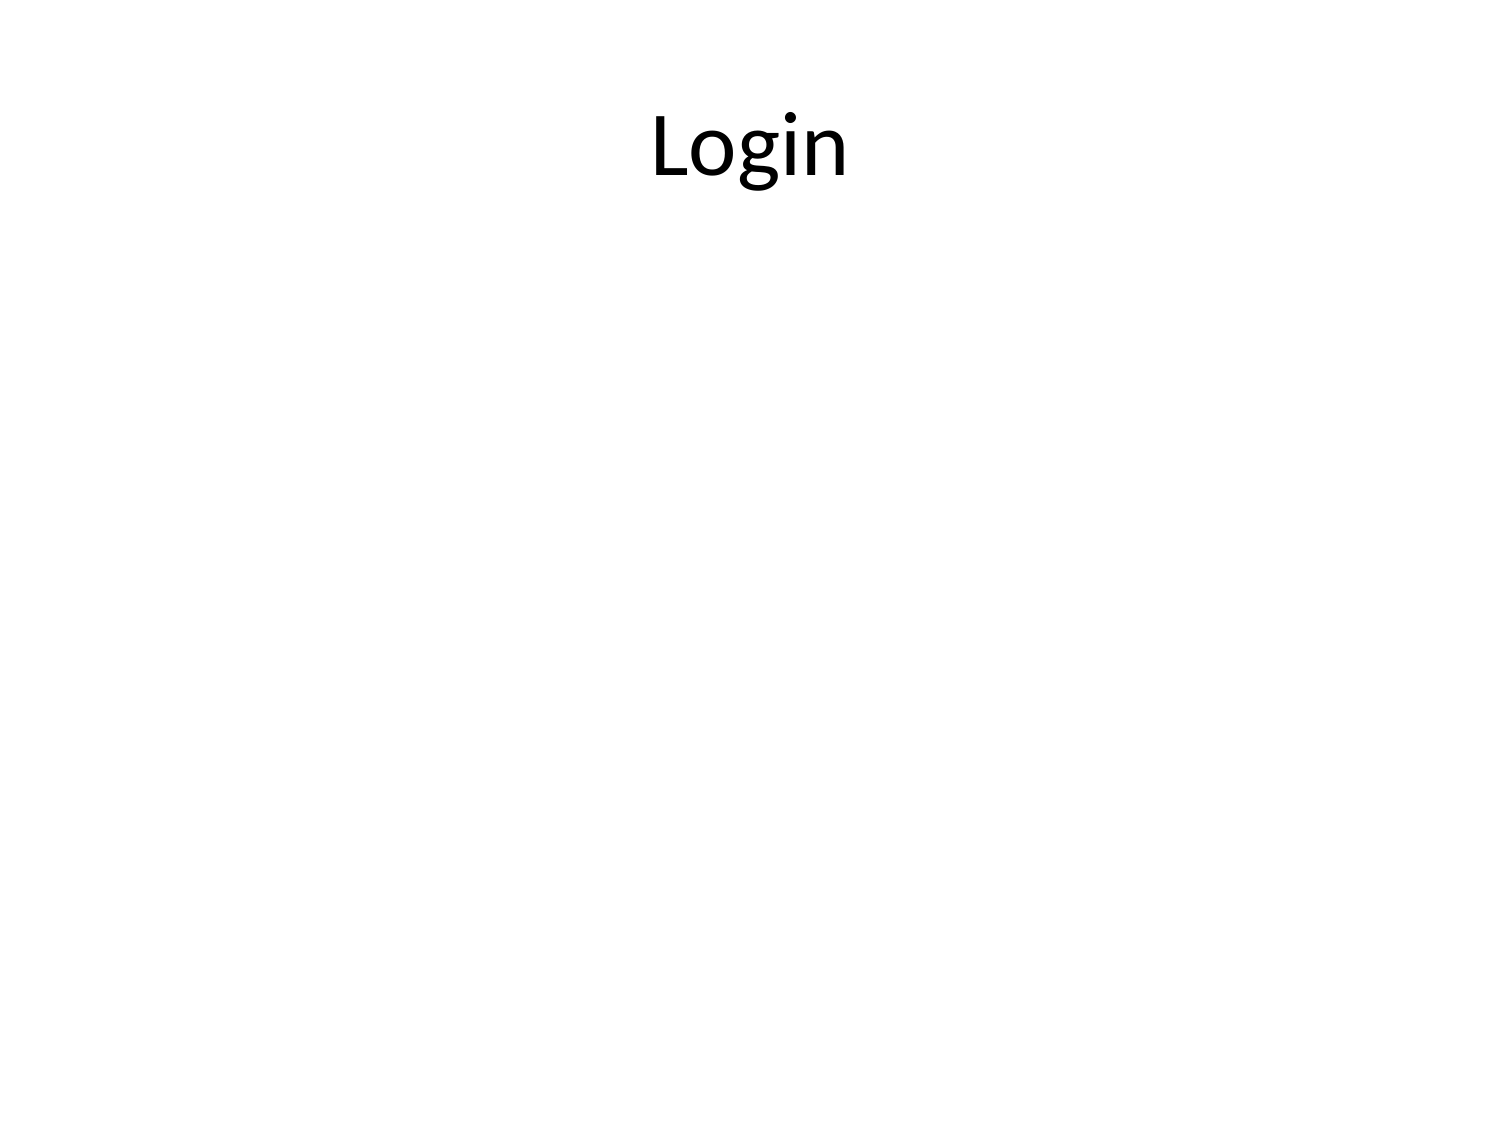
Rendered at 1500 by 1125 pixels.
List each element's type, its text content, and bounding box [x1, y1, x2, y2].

title Login [75, 45, 1425, 233]
